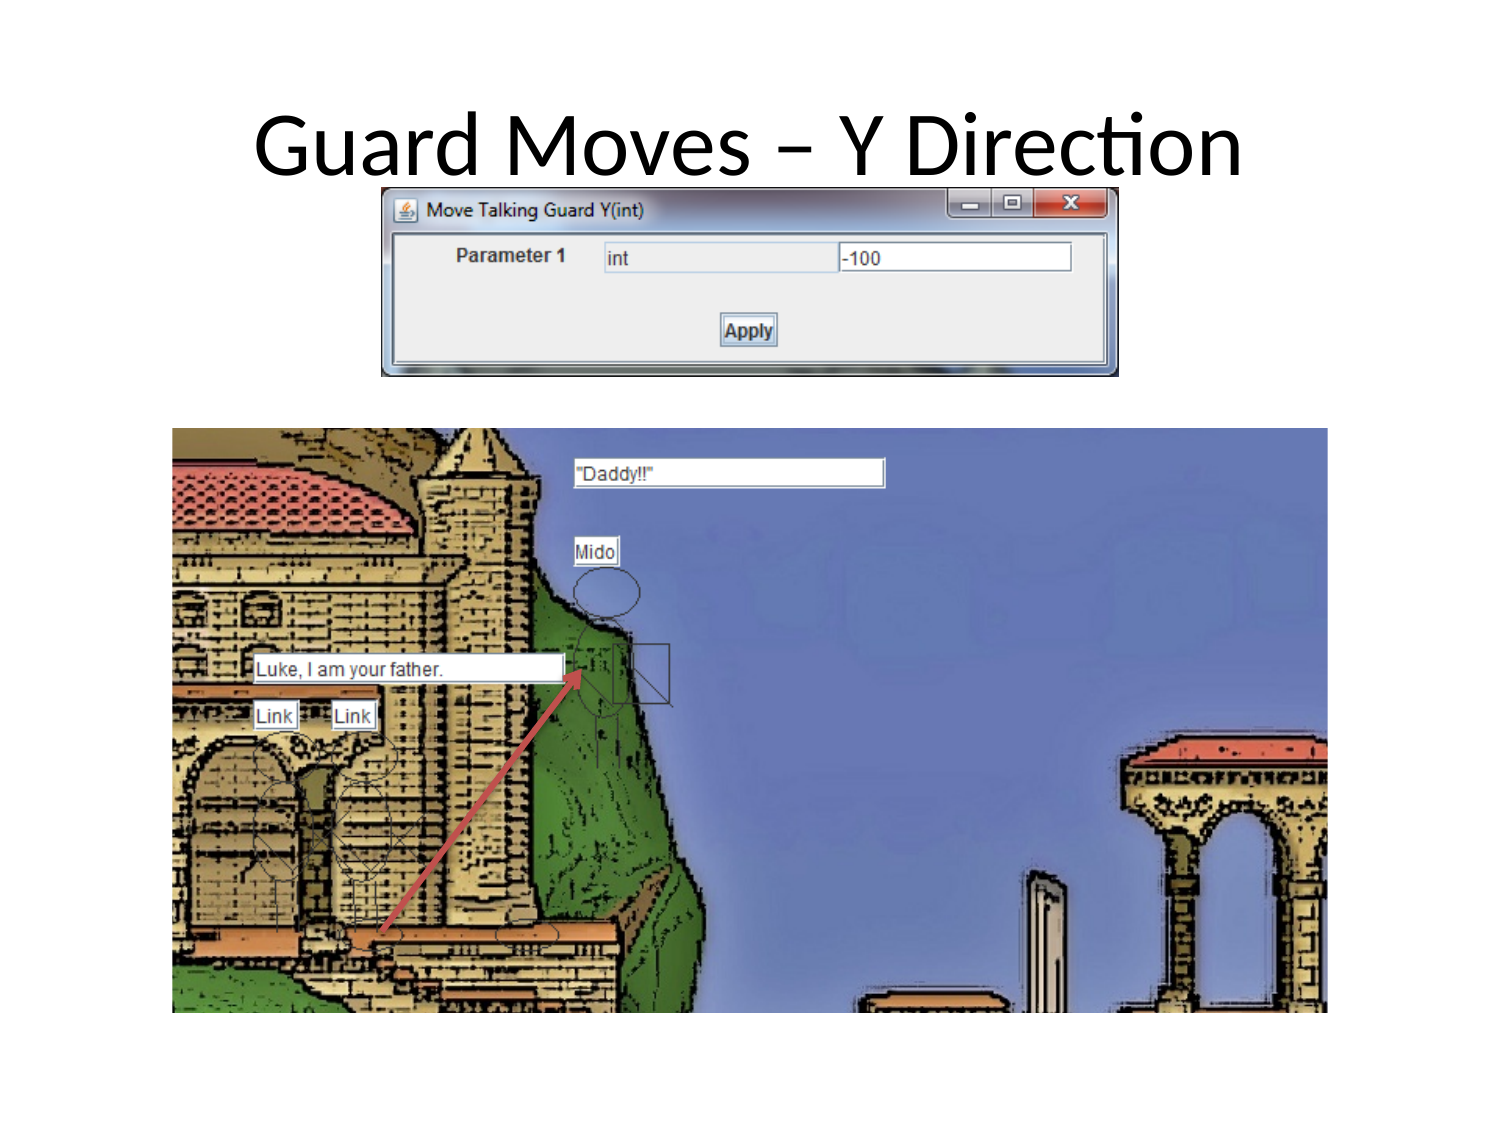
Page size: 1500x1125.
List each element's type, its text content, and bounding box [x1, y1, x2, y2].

title Guard Moves – Y Direction [75, 45, 1425, 233]
picture [380, 187, 1119, 377]
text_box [381, 668, 582, 932]
picture [172, 427, 1328, 1013]
